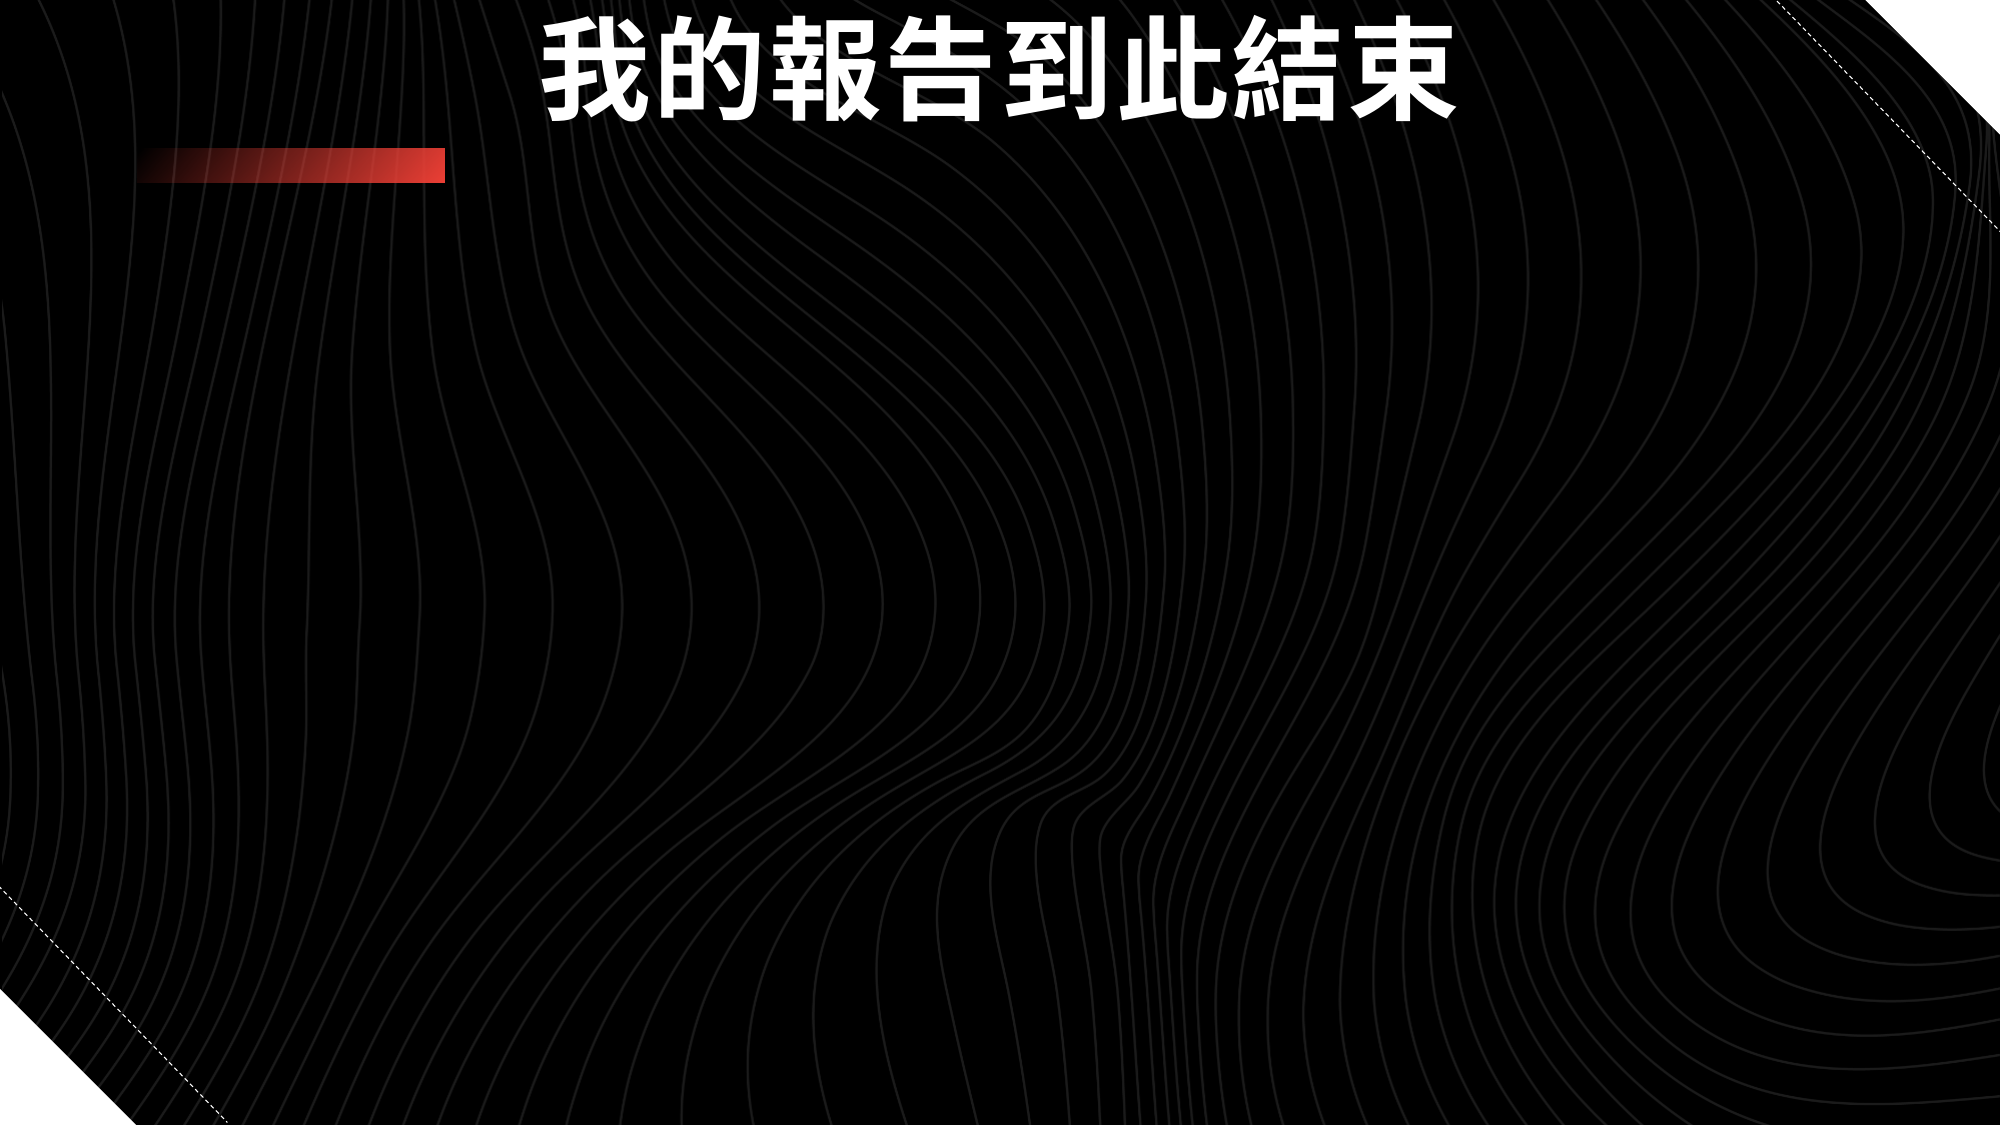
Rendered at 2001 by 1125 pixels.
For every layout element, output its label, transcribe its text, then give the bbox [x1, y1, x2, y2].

title 我的報告到此結束 [136, 27, 1863, 124]
